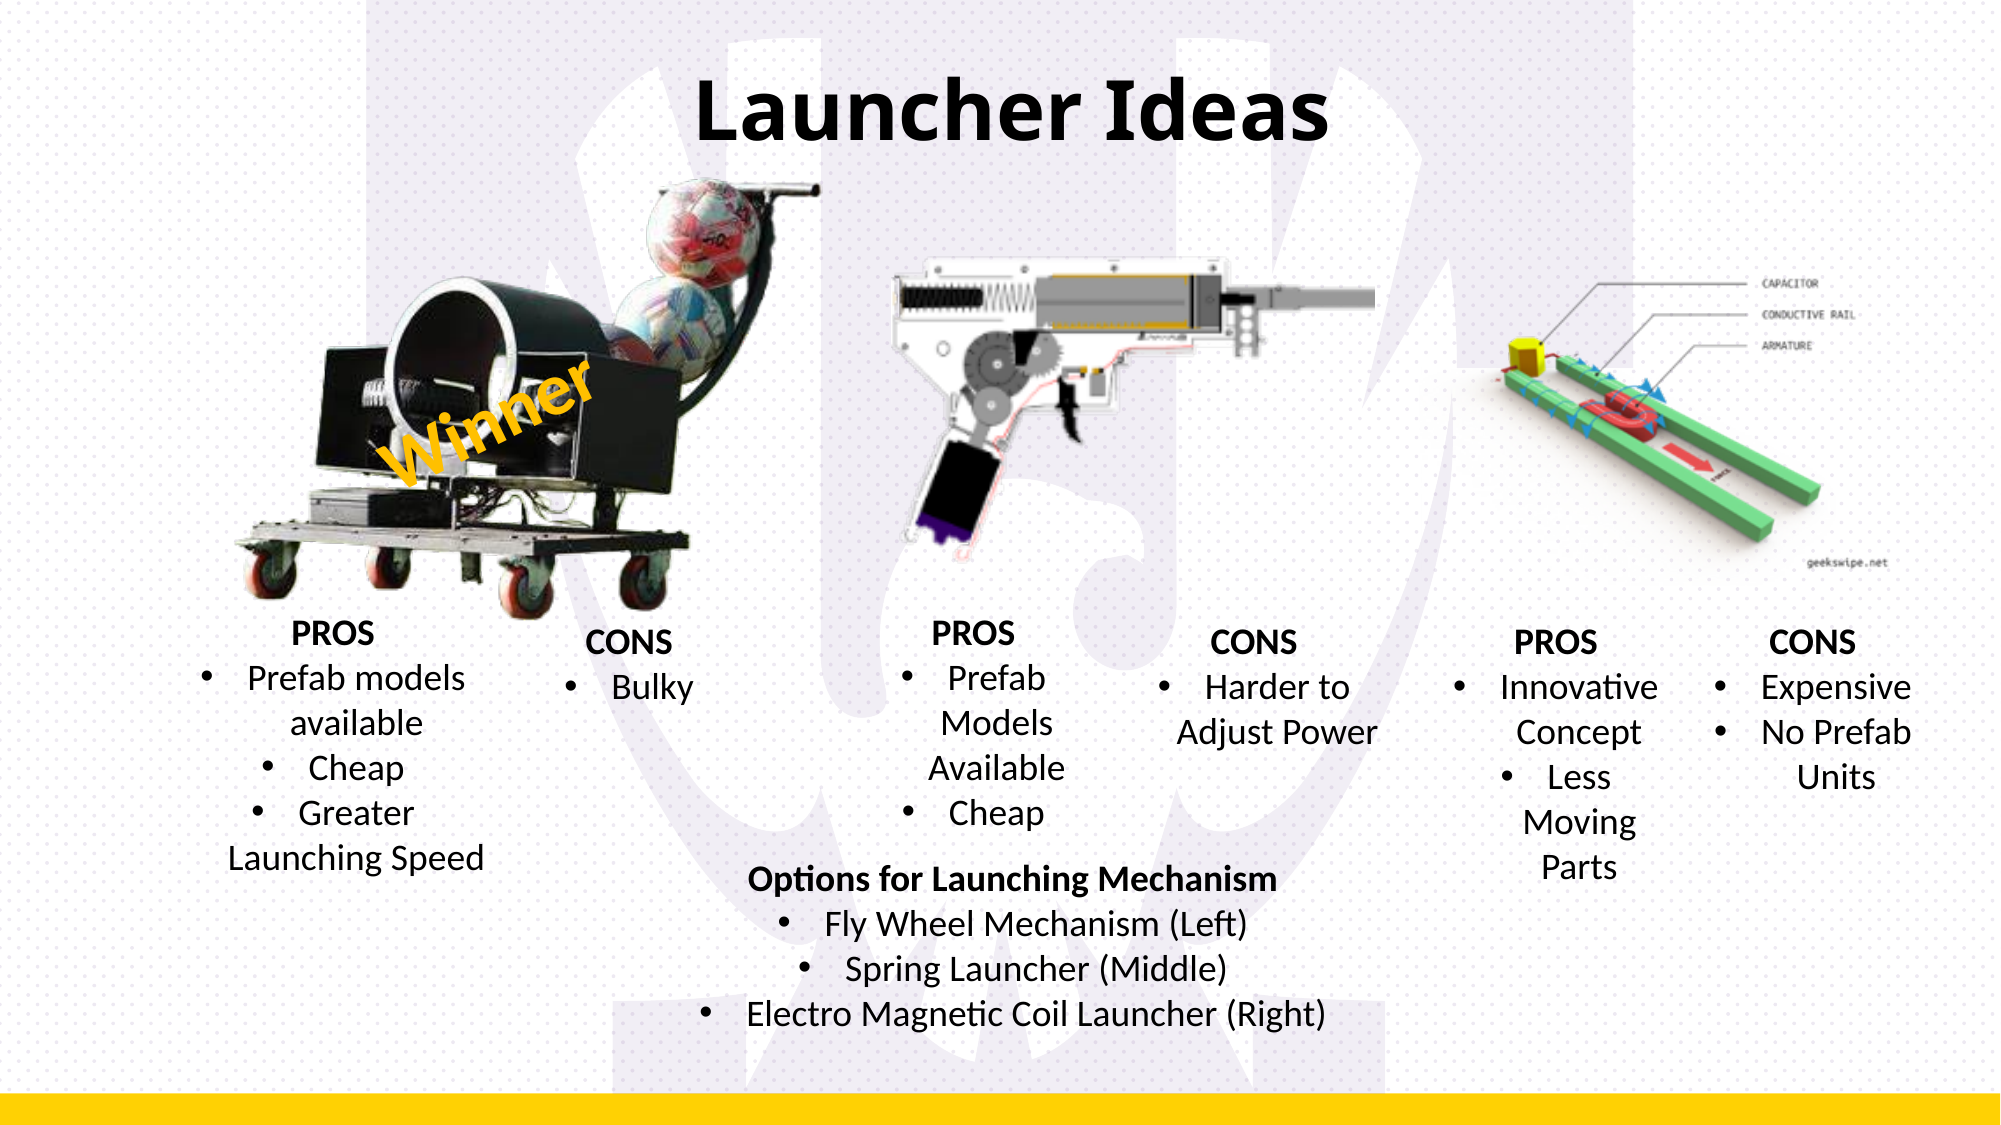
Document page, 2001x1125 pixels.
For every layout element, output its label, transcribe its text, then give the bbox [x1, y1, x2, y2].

text_box PROS Prefab Models Available Cheap [844, 600, 1103, 886]
text_box PROS Innovative Concept Less Moving Parts [1427, 610, 1685, 941]
text_box PROS Prefab models available Cheap Greater Launching Speed [165, 629, 501, 886]
title Launcher Ideas [261, 14, 1762, 166]
picture [0, 0, 2001, 1125]
text_box CONS Bulky [500, 629, 758, 716]
text_box Options for Launching Mechanism Fly Wheel Mechanism (Left) Spring Launcher (Middle) Electro Magnetic Coil Launcher (Right) [84, 846, 1943, 1042]
text_box CONS Expensive No Prefab Units [1684, 610, 1942, 806]
text_box CONS Harder to Adjust Power [1101, 610, 1407, 761]
